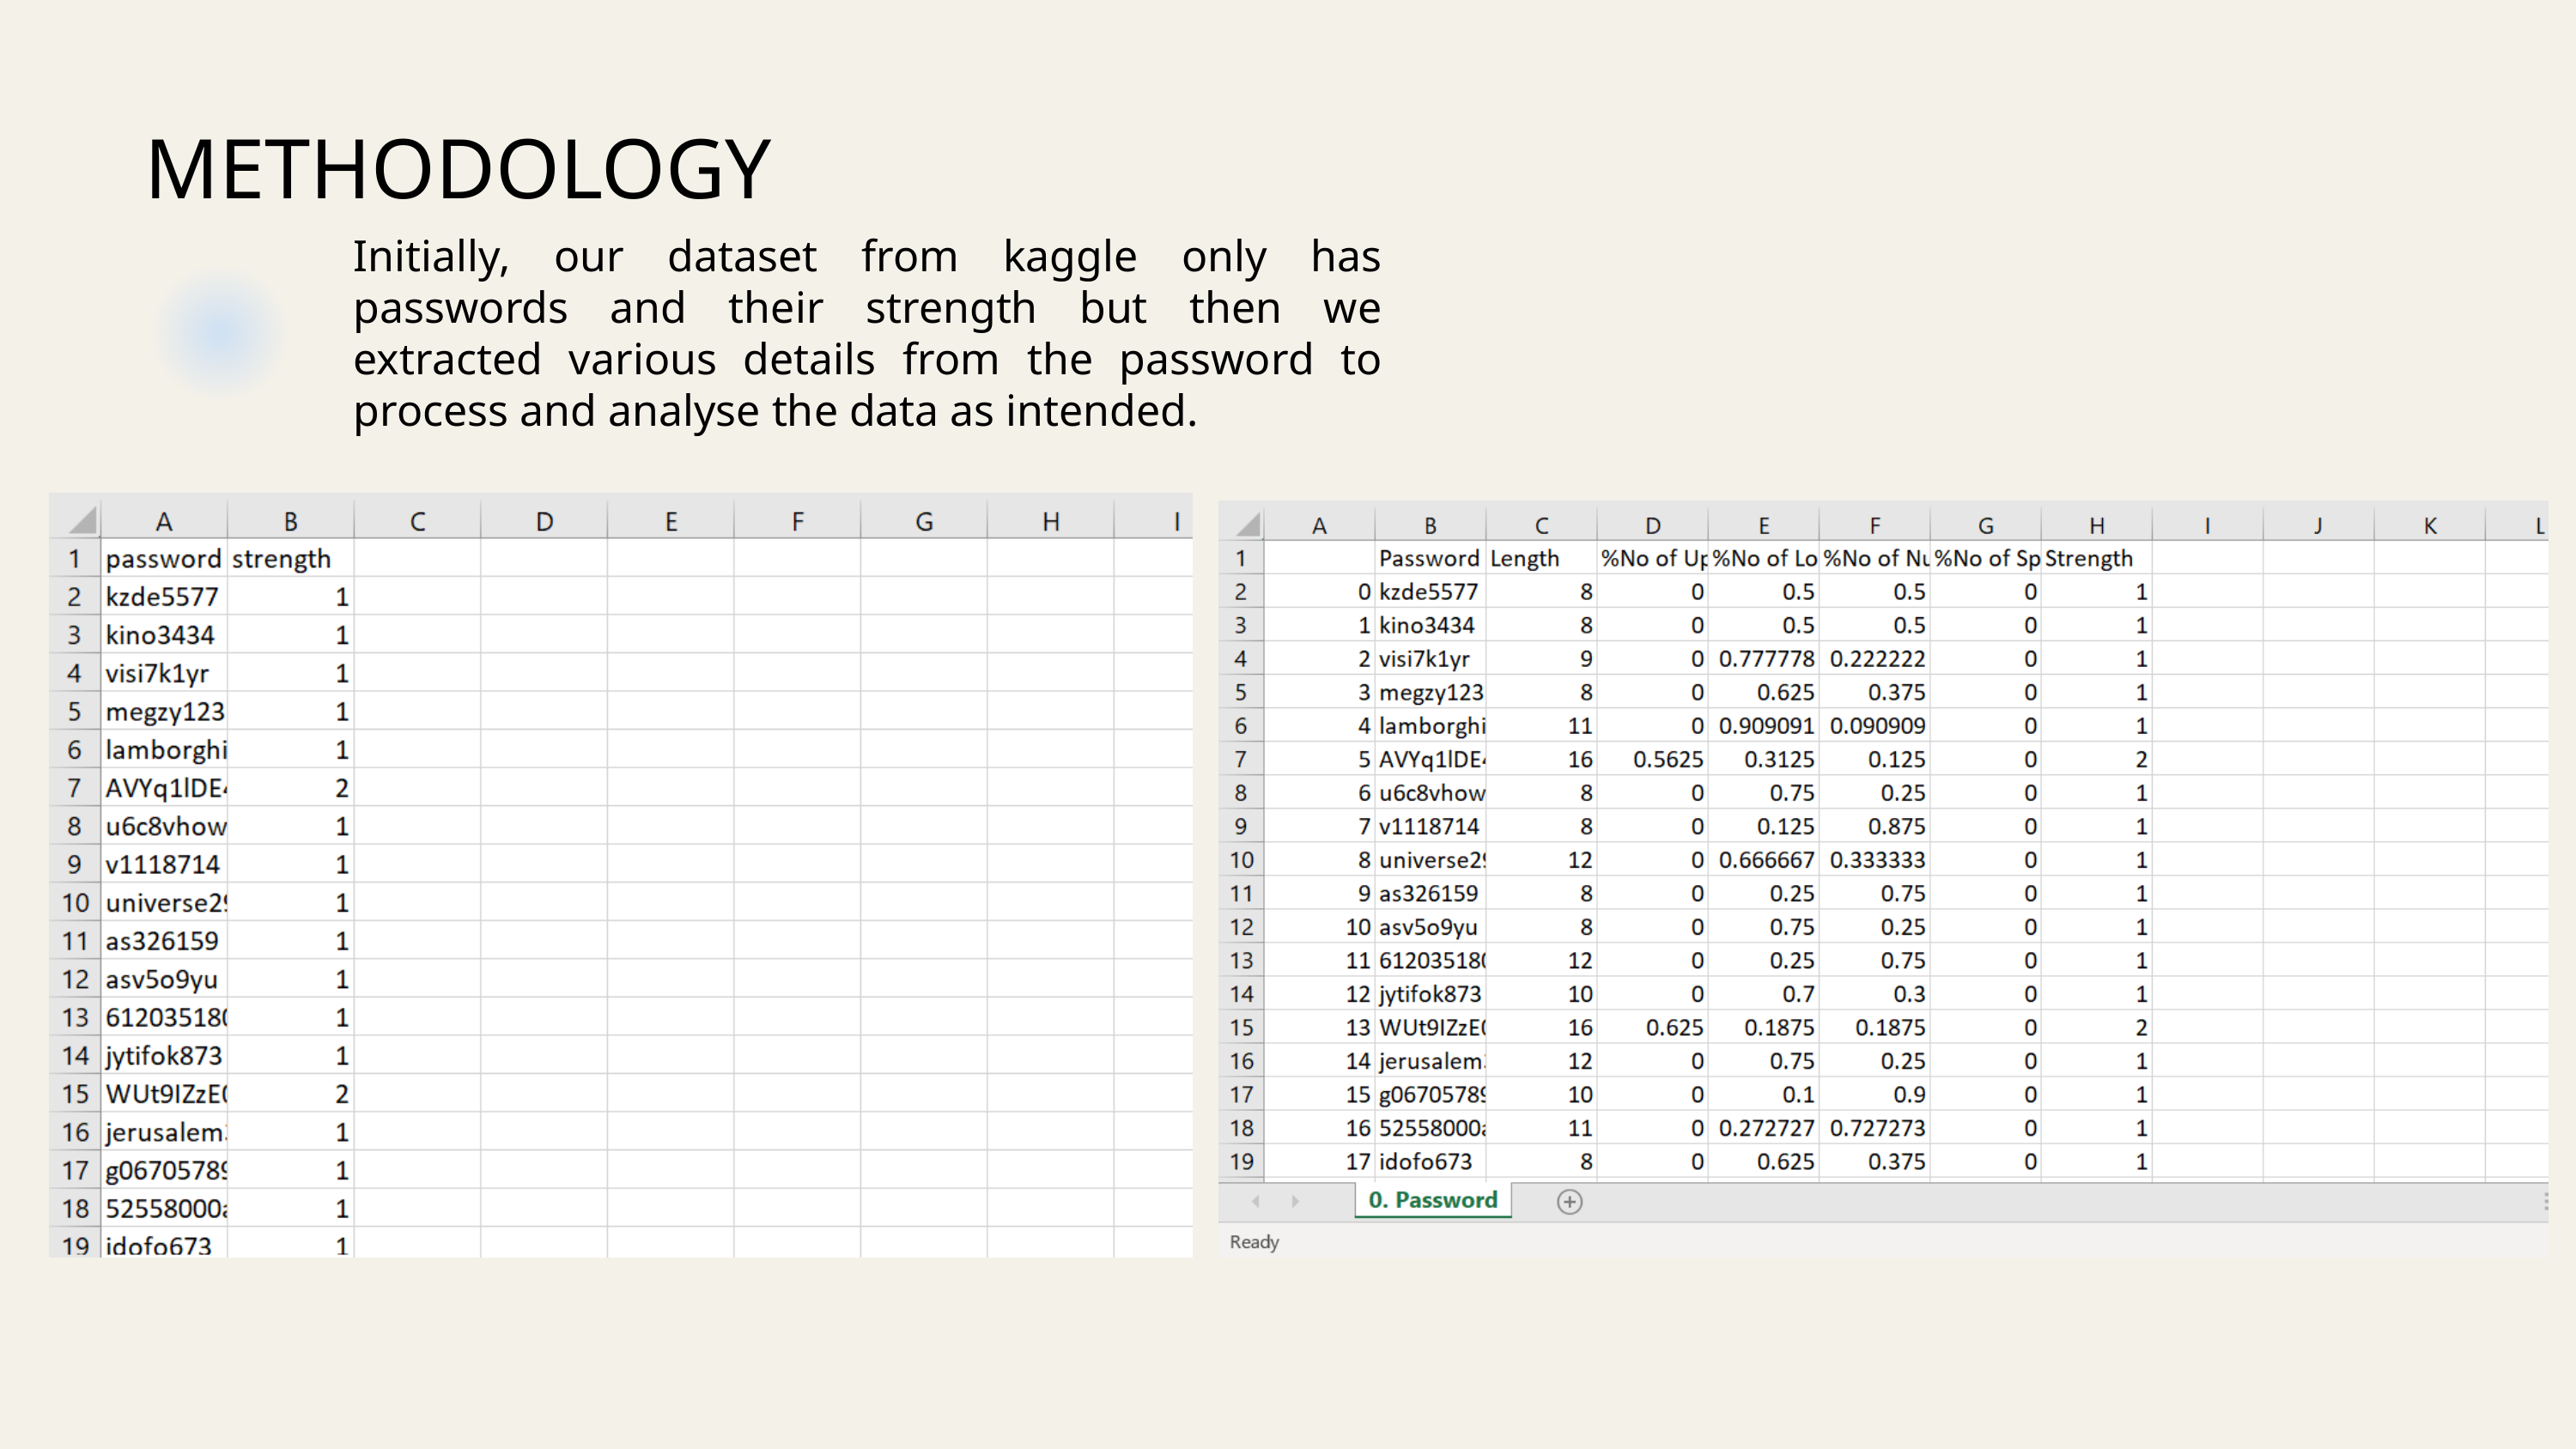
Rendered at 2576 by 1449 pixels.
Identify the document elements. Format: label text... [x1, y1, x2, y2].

picture [49, 493, 1194, 1258]
text_box METHODOLOGY [144, 92, 1045, 215]
picture [144, 258, 295, 409]
picture [1218, 500, 2549, 1258]
text_box Initially, our dataset from kaggle only has passwords and their strength but then we extracted various details from the password to process and analyse the data as intended. [353, 227, 1382, 435]
